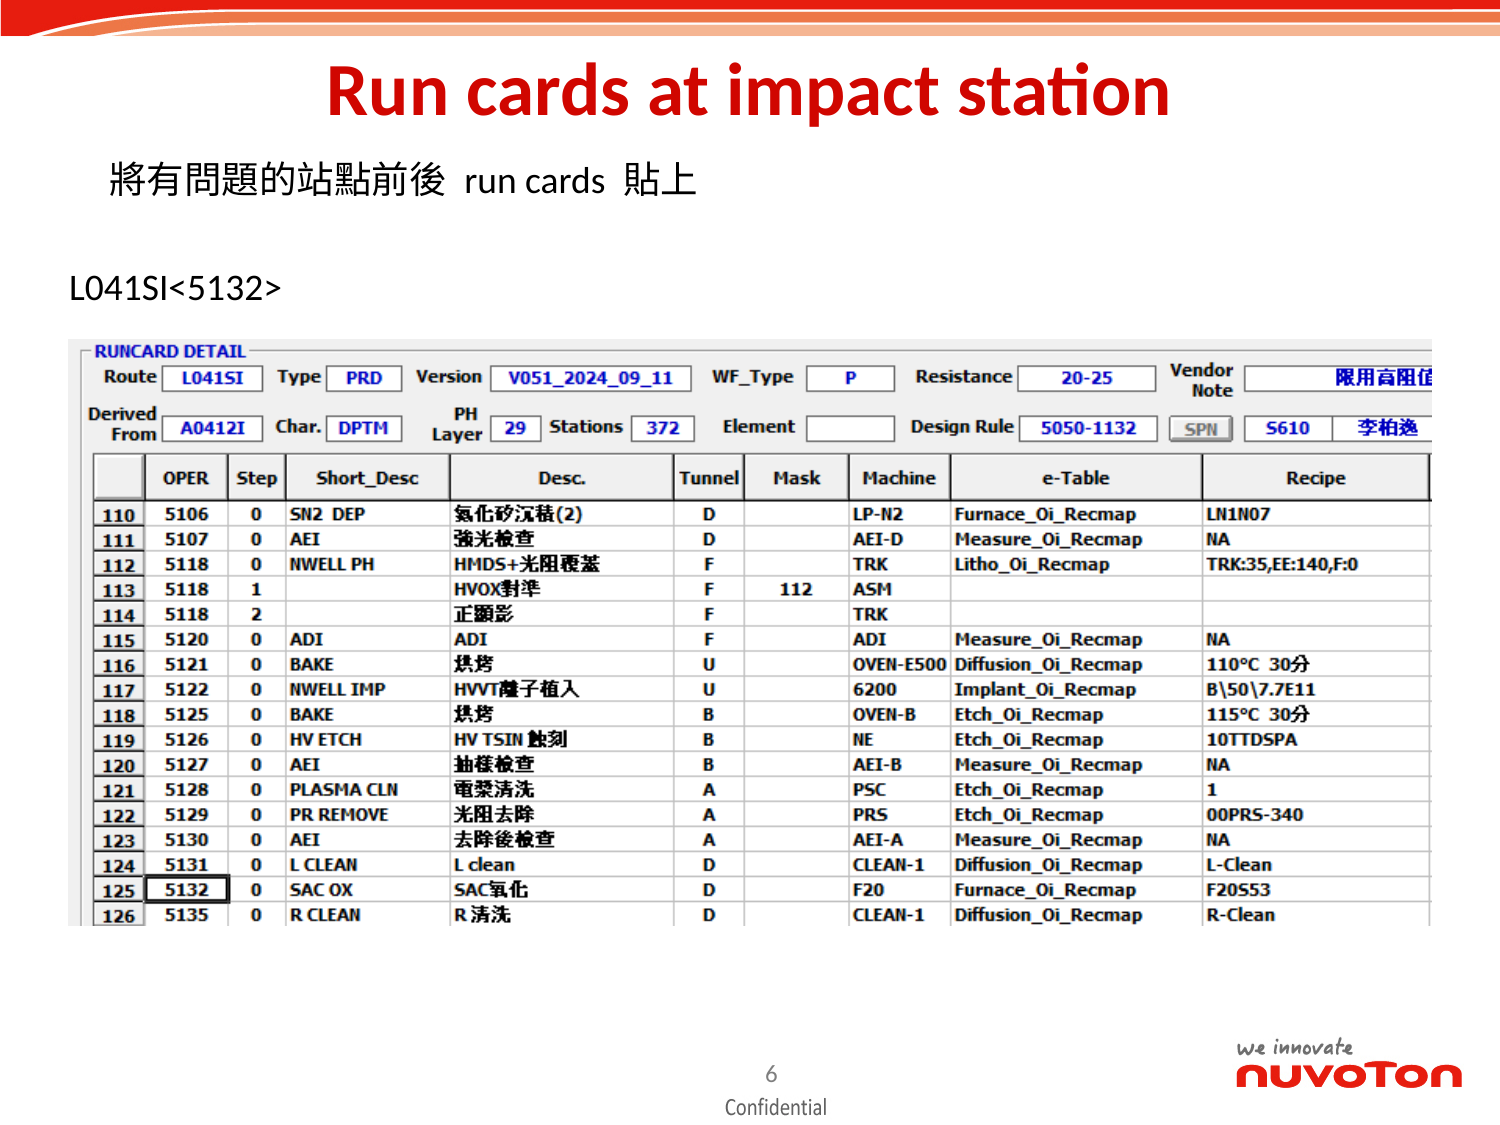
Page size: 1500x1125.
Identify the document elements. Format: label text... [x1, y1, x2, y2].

text_box L041SI<5132> [54, 255, 298, 315]
picture [0, 0, 1500, 1125]
slide_number 5 [596, 1042, 947, 1103]
title Run cards at impact station [75, 45, 1425, 126]
text_box 將有問題的站點前後 run cards 貼上 [94, 148, 714, 209]
